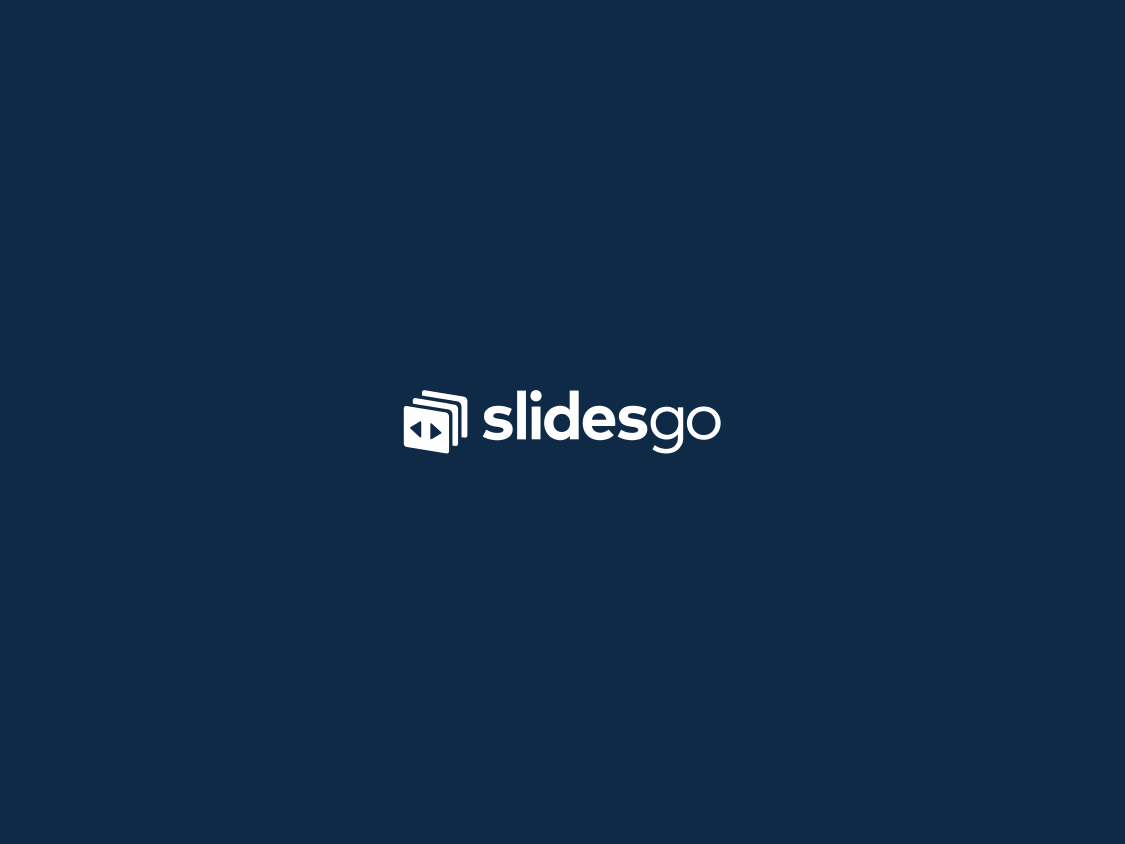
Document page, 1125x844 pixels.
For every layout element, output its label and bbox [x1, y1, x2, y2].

picture [378, 347, 747, 496]
